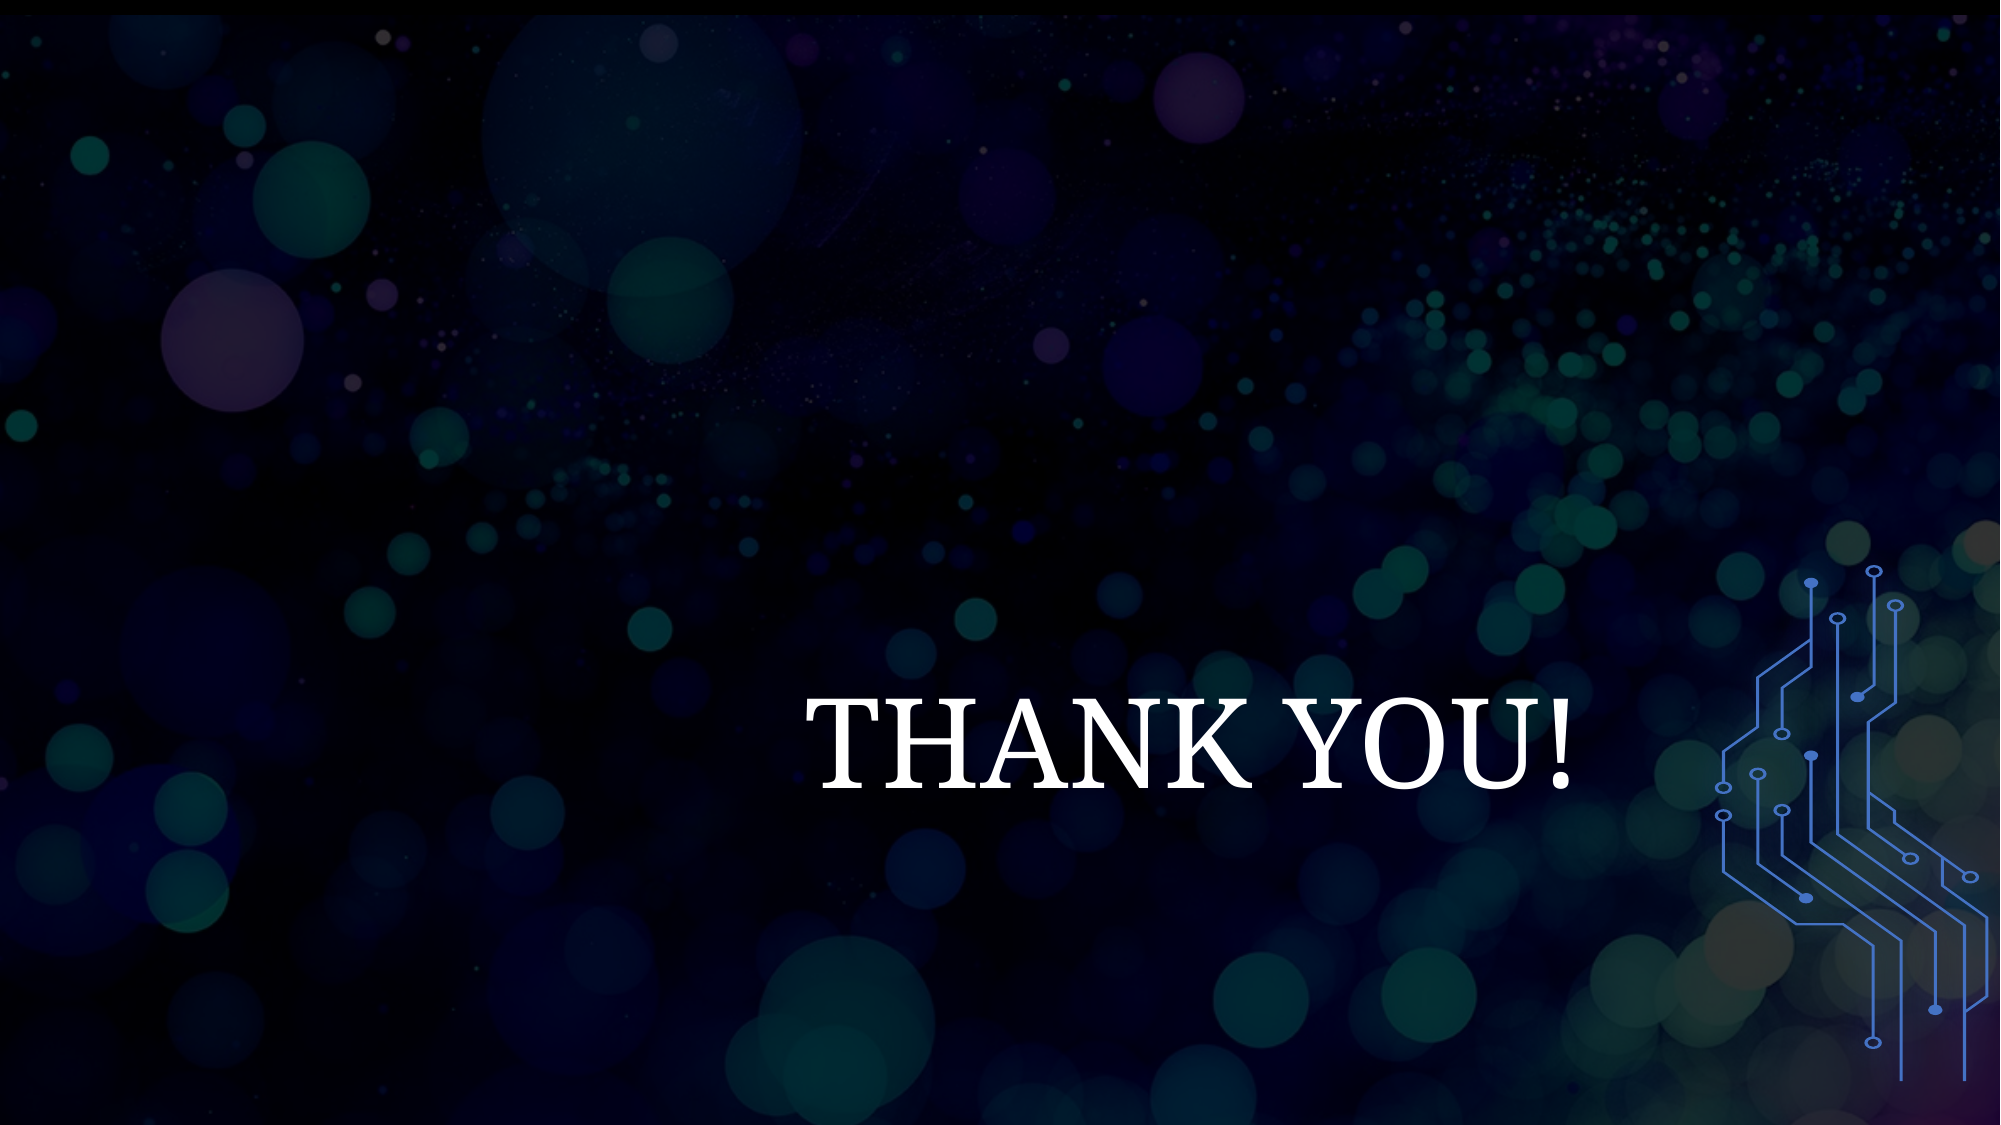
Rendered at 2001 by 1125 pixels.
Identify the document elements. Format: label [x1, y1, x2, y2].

picture [0, 15, 2000, 1125]
text_box [1714, 565, 1989, 1082]
